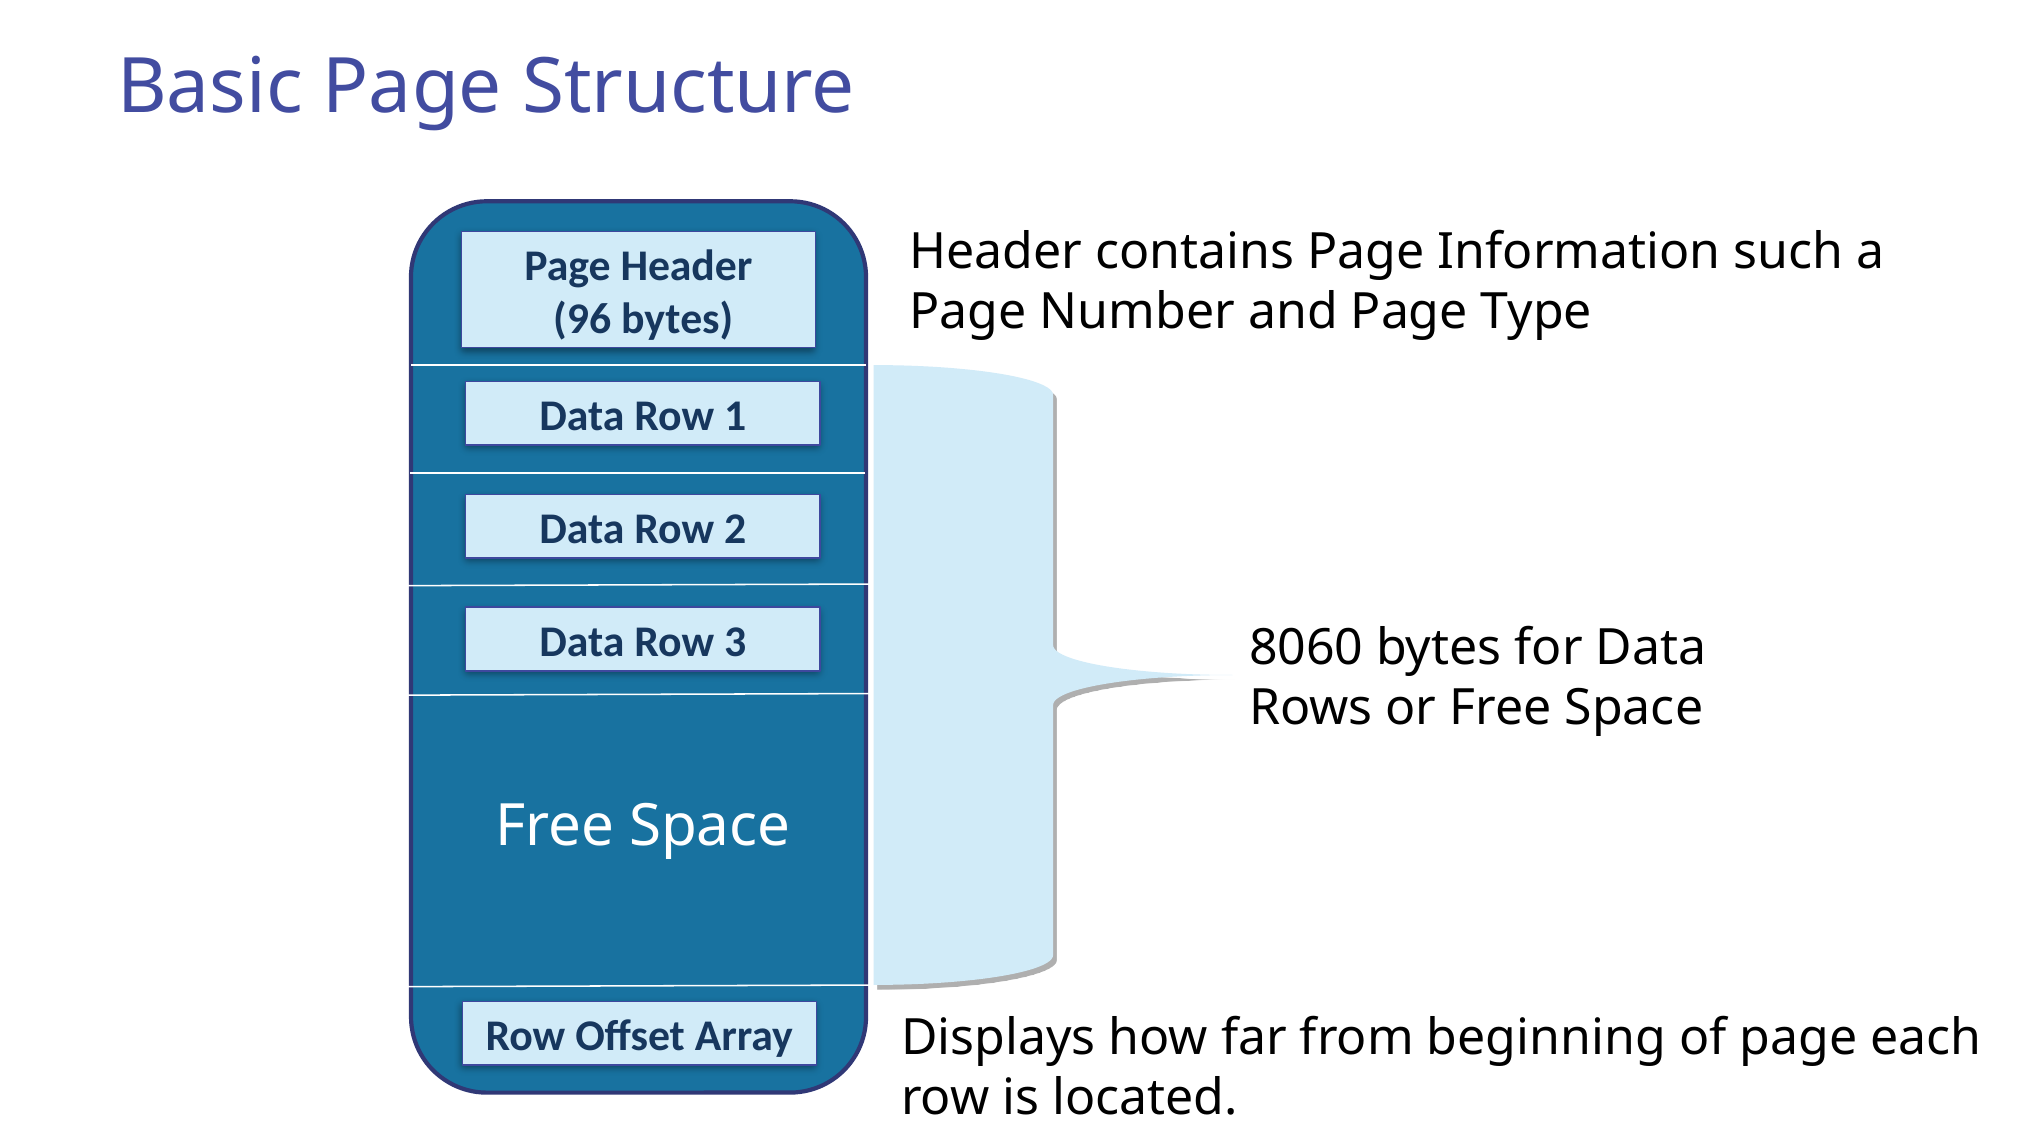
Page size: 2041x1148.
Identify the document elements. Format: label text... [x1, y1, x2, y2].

text_box Data Row 2 [465, 494, 820, 558]
text_box [410, 477, 867, 582]
text_box [411, 995, 867, 1093]
text_box [410, 705, 867, 983]
text_box [410, 595, 867, 691]
text_box Data Row 3 [465, 607, 820, 671]
text_box Header contains Page Information such a Page Number and Page Type [894, 211, 1917, 346]
text_box Page Header (96 bytes) [461, 231, 816, 348]
text_box Displays how far from beginning of page each row is located. [886, 997, 2011, 1133]
text_box 8060 bytes for Data Rows or Free Space [1234, 607, 1757, 742]
title Basic Page Structure [101, 45, 1939, 238]
text_box Data Row 1 [465, 381, 820, 446]
text_box [873, 365, 1233, 985]
text_box Row Offset Array [462, 1001, 817, 1065]
text_box [410, 369, 867, 474]
text_box Free Space [450, 779, 835, 865]
text_box [410, 201, 867, 364]
